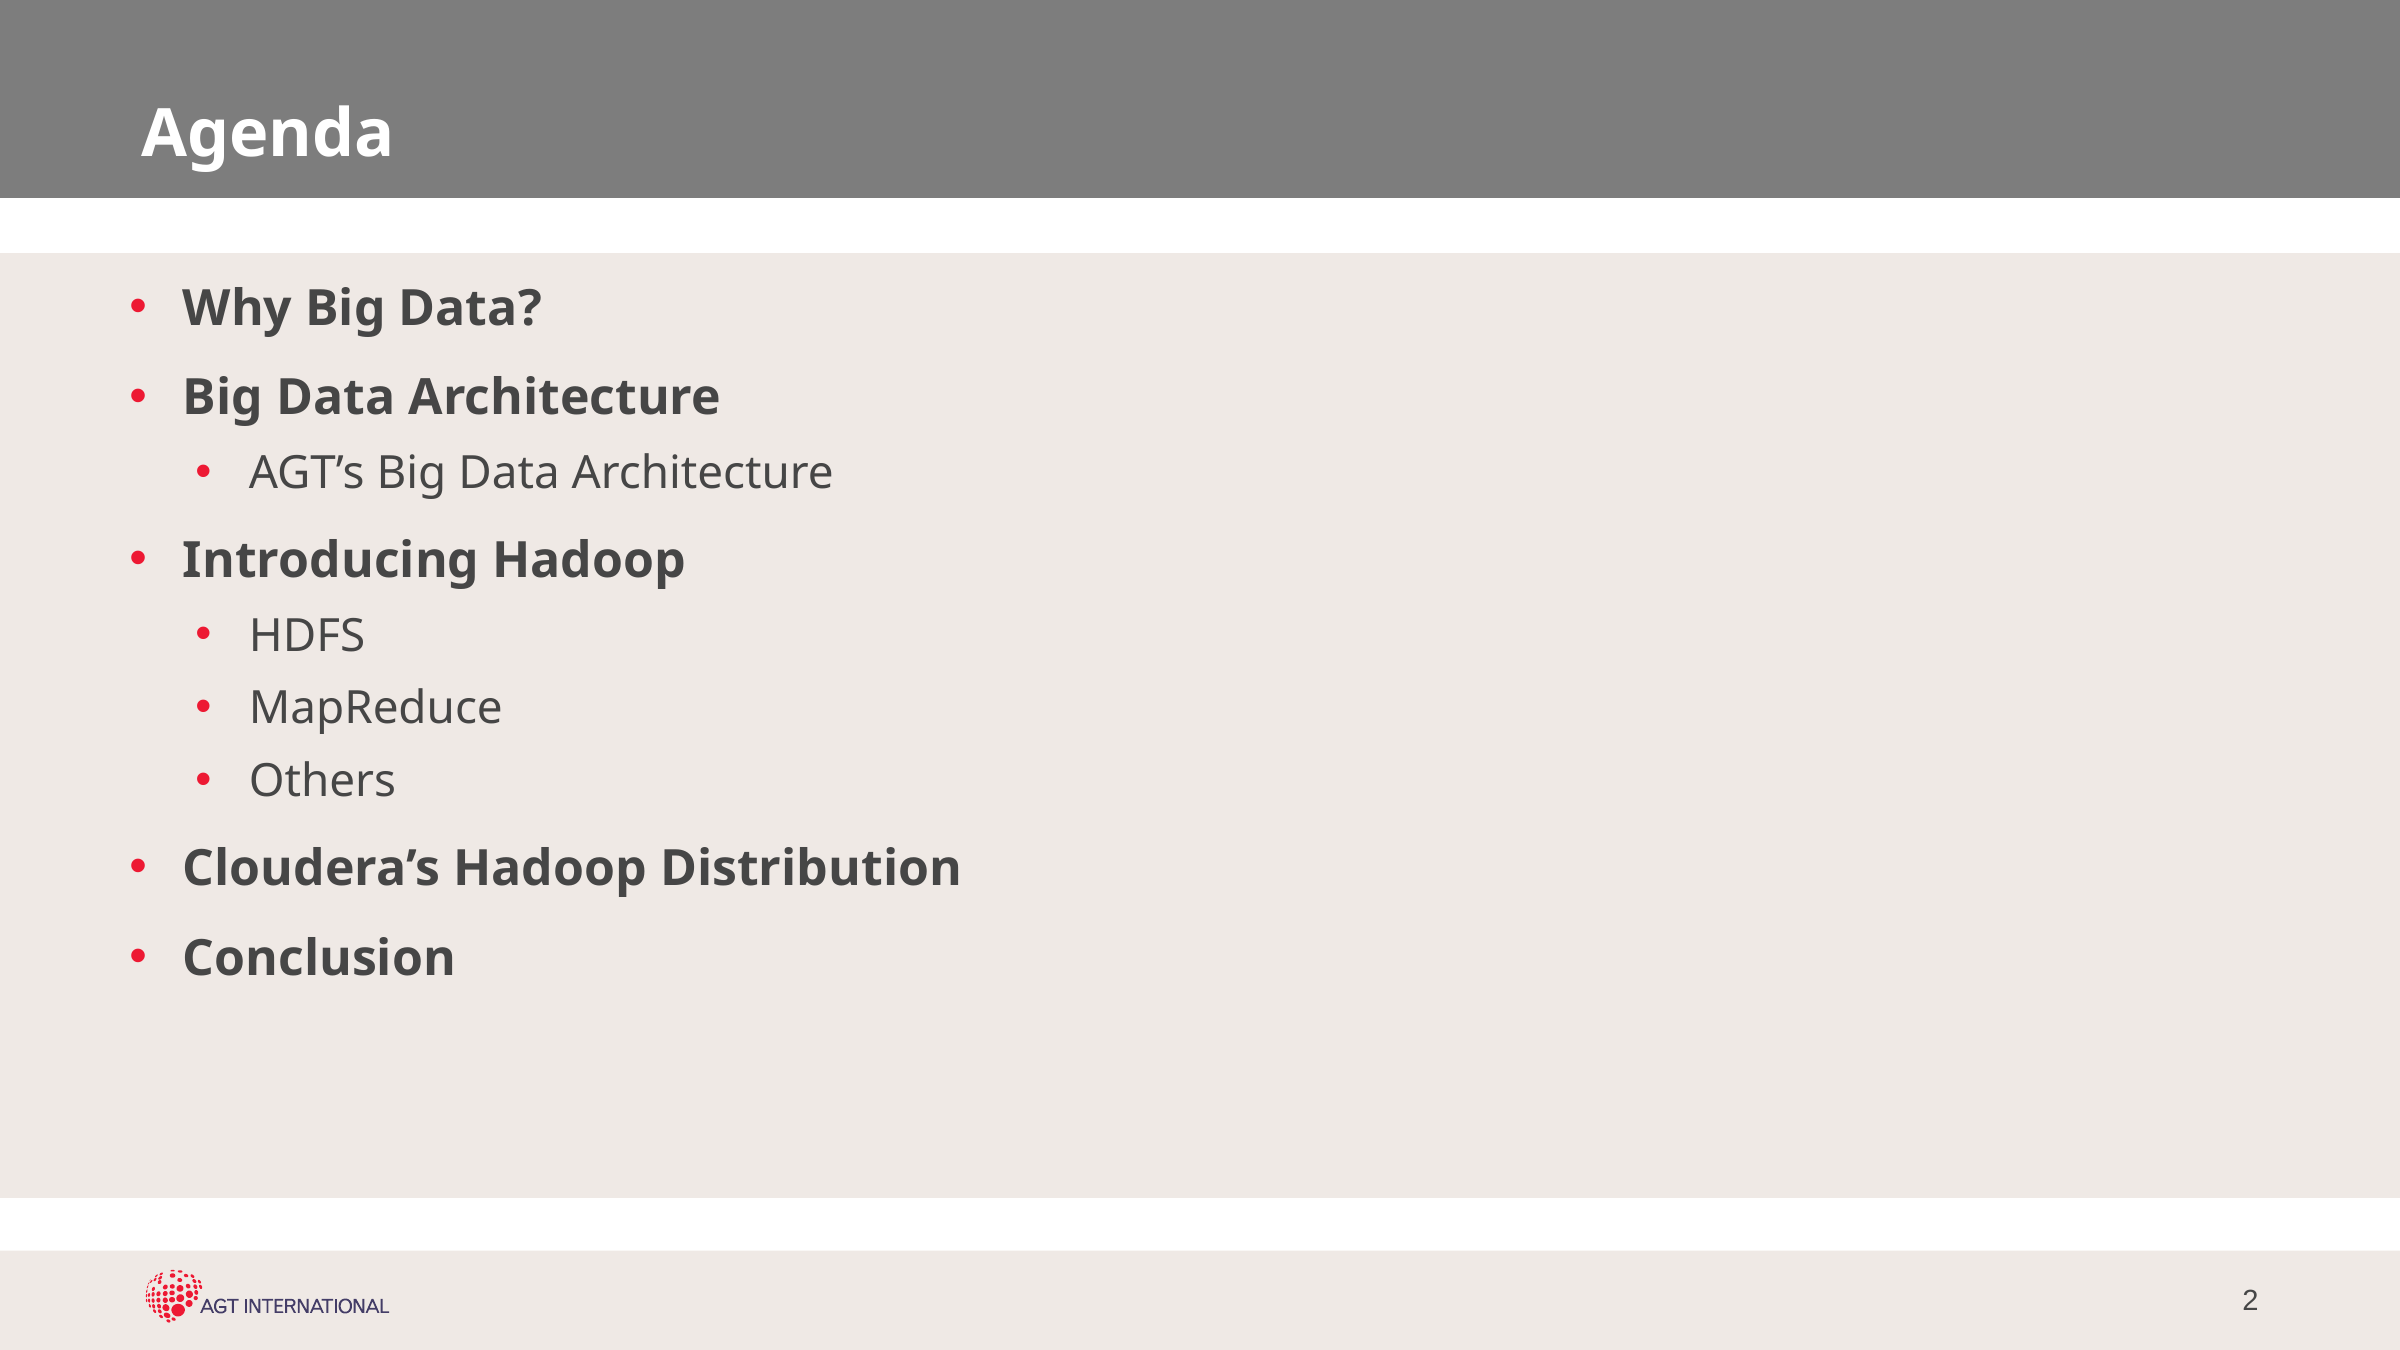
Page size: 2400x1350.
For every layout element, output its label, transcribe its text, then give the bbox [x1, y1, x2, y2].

list Why Big Data? Big Data Architecture AGT’s Big Data Architecture Introducing Hadoop HDFS MapReduce Others Cloudera’s Hadoop Distribution Conclusion [107, 264, 1711, 1140]
title Agenda [120, 69, 2253, 180]
